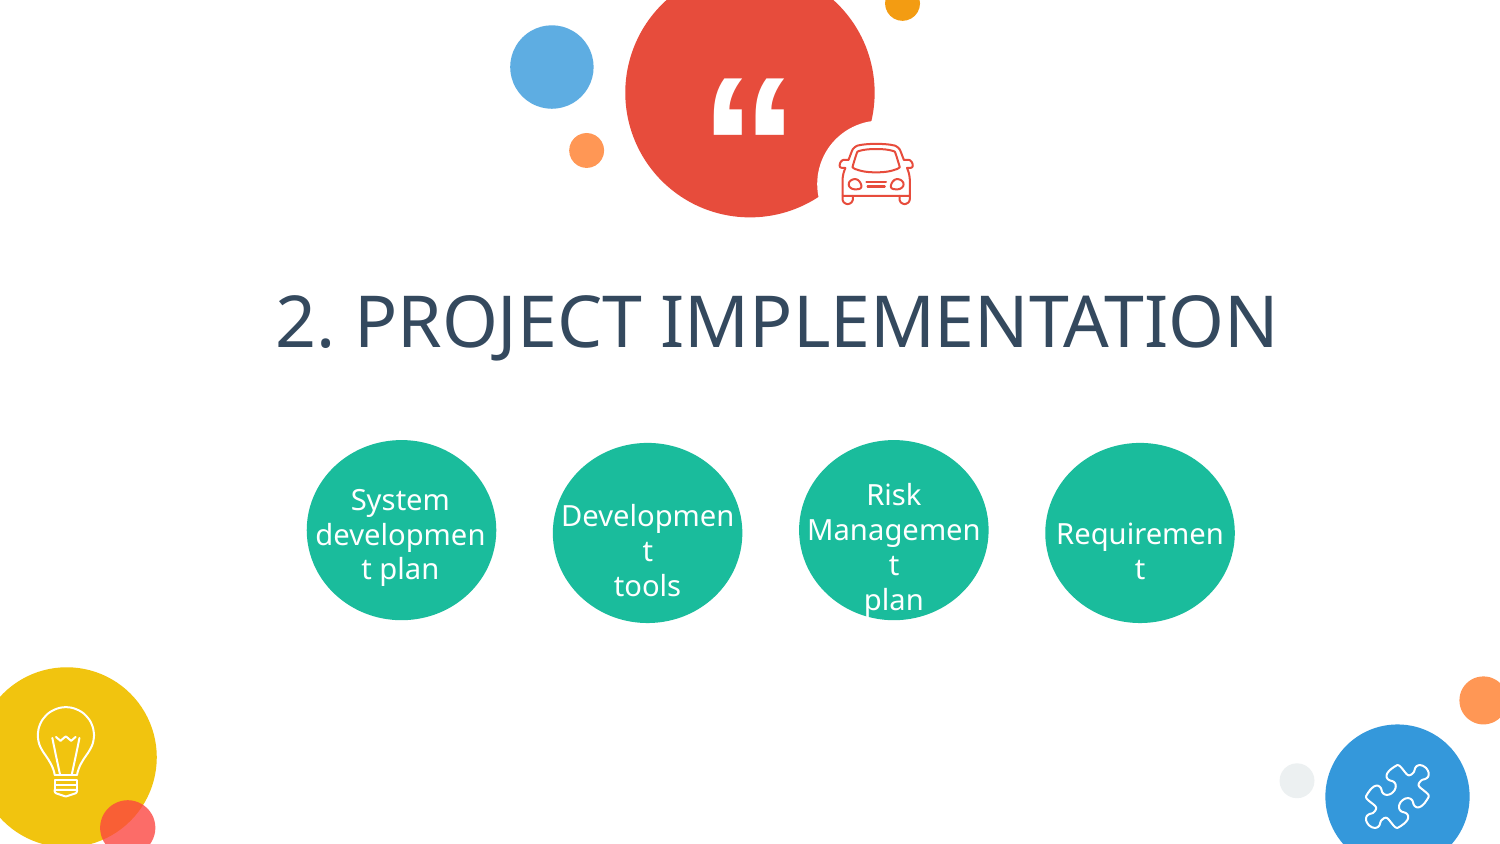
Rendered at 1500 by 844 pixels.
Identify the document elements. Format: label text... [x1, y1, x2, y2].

text_box System development plan [297, 473, 504, 594]
text_box [821, 437, 967, 469]
text_box Requirement [1036, 507, 1244, 593]
text_box [1047, 440, 1233, 507]
text_box [1066, 593, 1214, 626]
list 2. PROJECT IMPLEMENTATION [230, 260, 1324, 396]
text_box Risk Management plan [790, 469, 998, 624]
text_box [325, 437, 478, 473]
text_box Development tools [544, 490, 751, 610]
text_box [594, 610, 701, 626]
text_box [561, 440, 734, 490]
text_box [331, 594, 472, 623]
